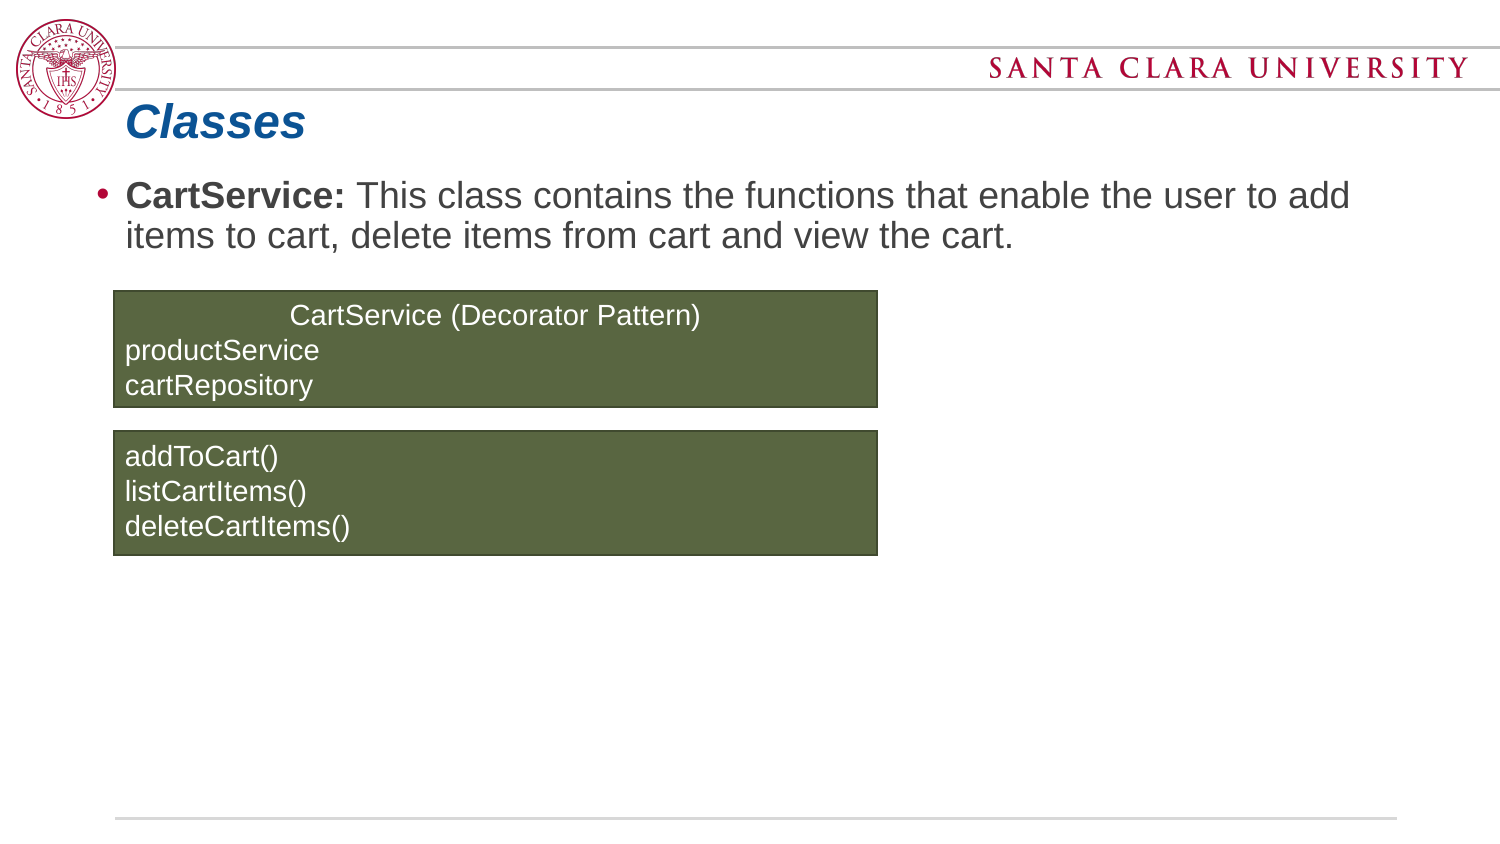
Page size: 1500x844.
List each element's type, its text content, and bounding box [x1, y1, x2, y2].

title Classes [113, 90, 1396, 155]
list CartService: This class contains the functions that enable the user to add items to cart, delete items from cart and view the cart. [85, 170, 1424, 772]
text_box [486, 431, 878, 556]
text_box addToCart() listCartItems() deleteCartItems() [113, 431, 486, 583]
picture [990, 57, 1468, 78]
text_box CartService (Decorator Pattern) productService cartRepository [113, 290, 878, 407]
picture [16, 19, 116, 119]
